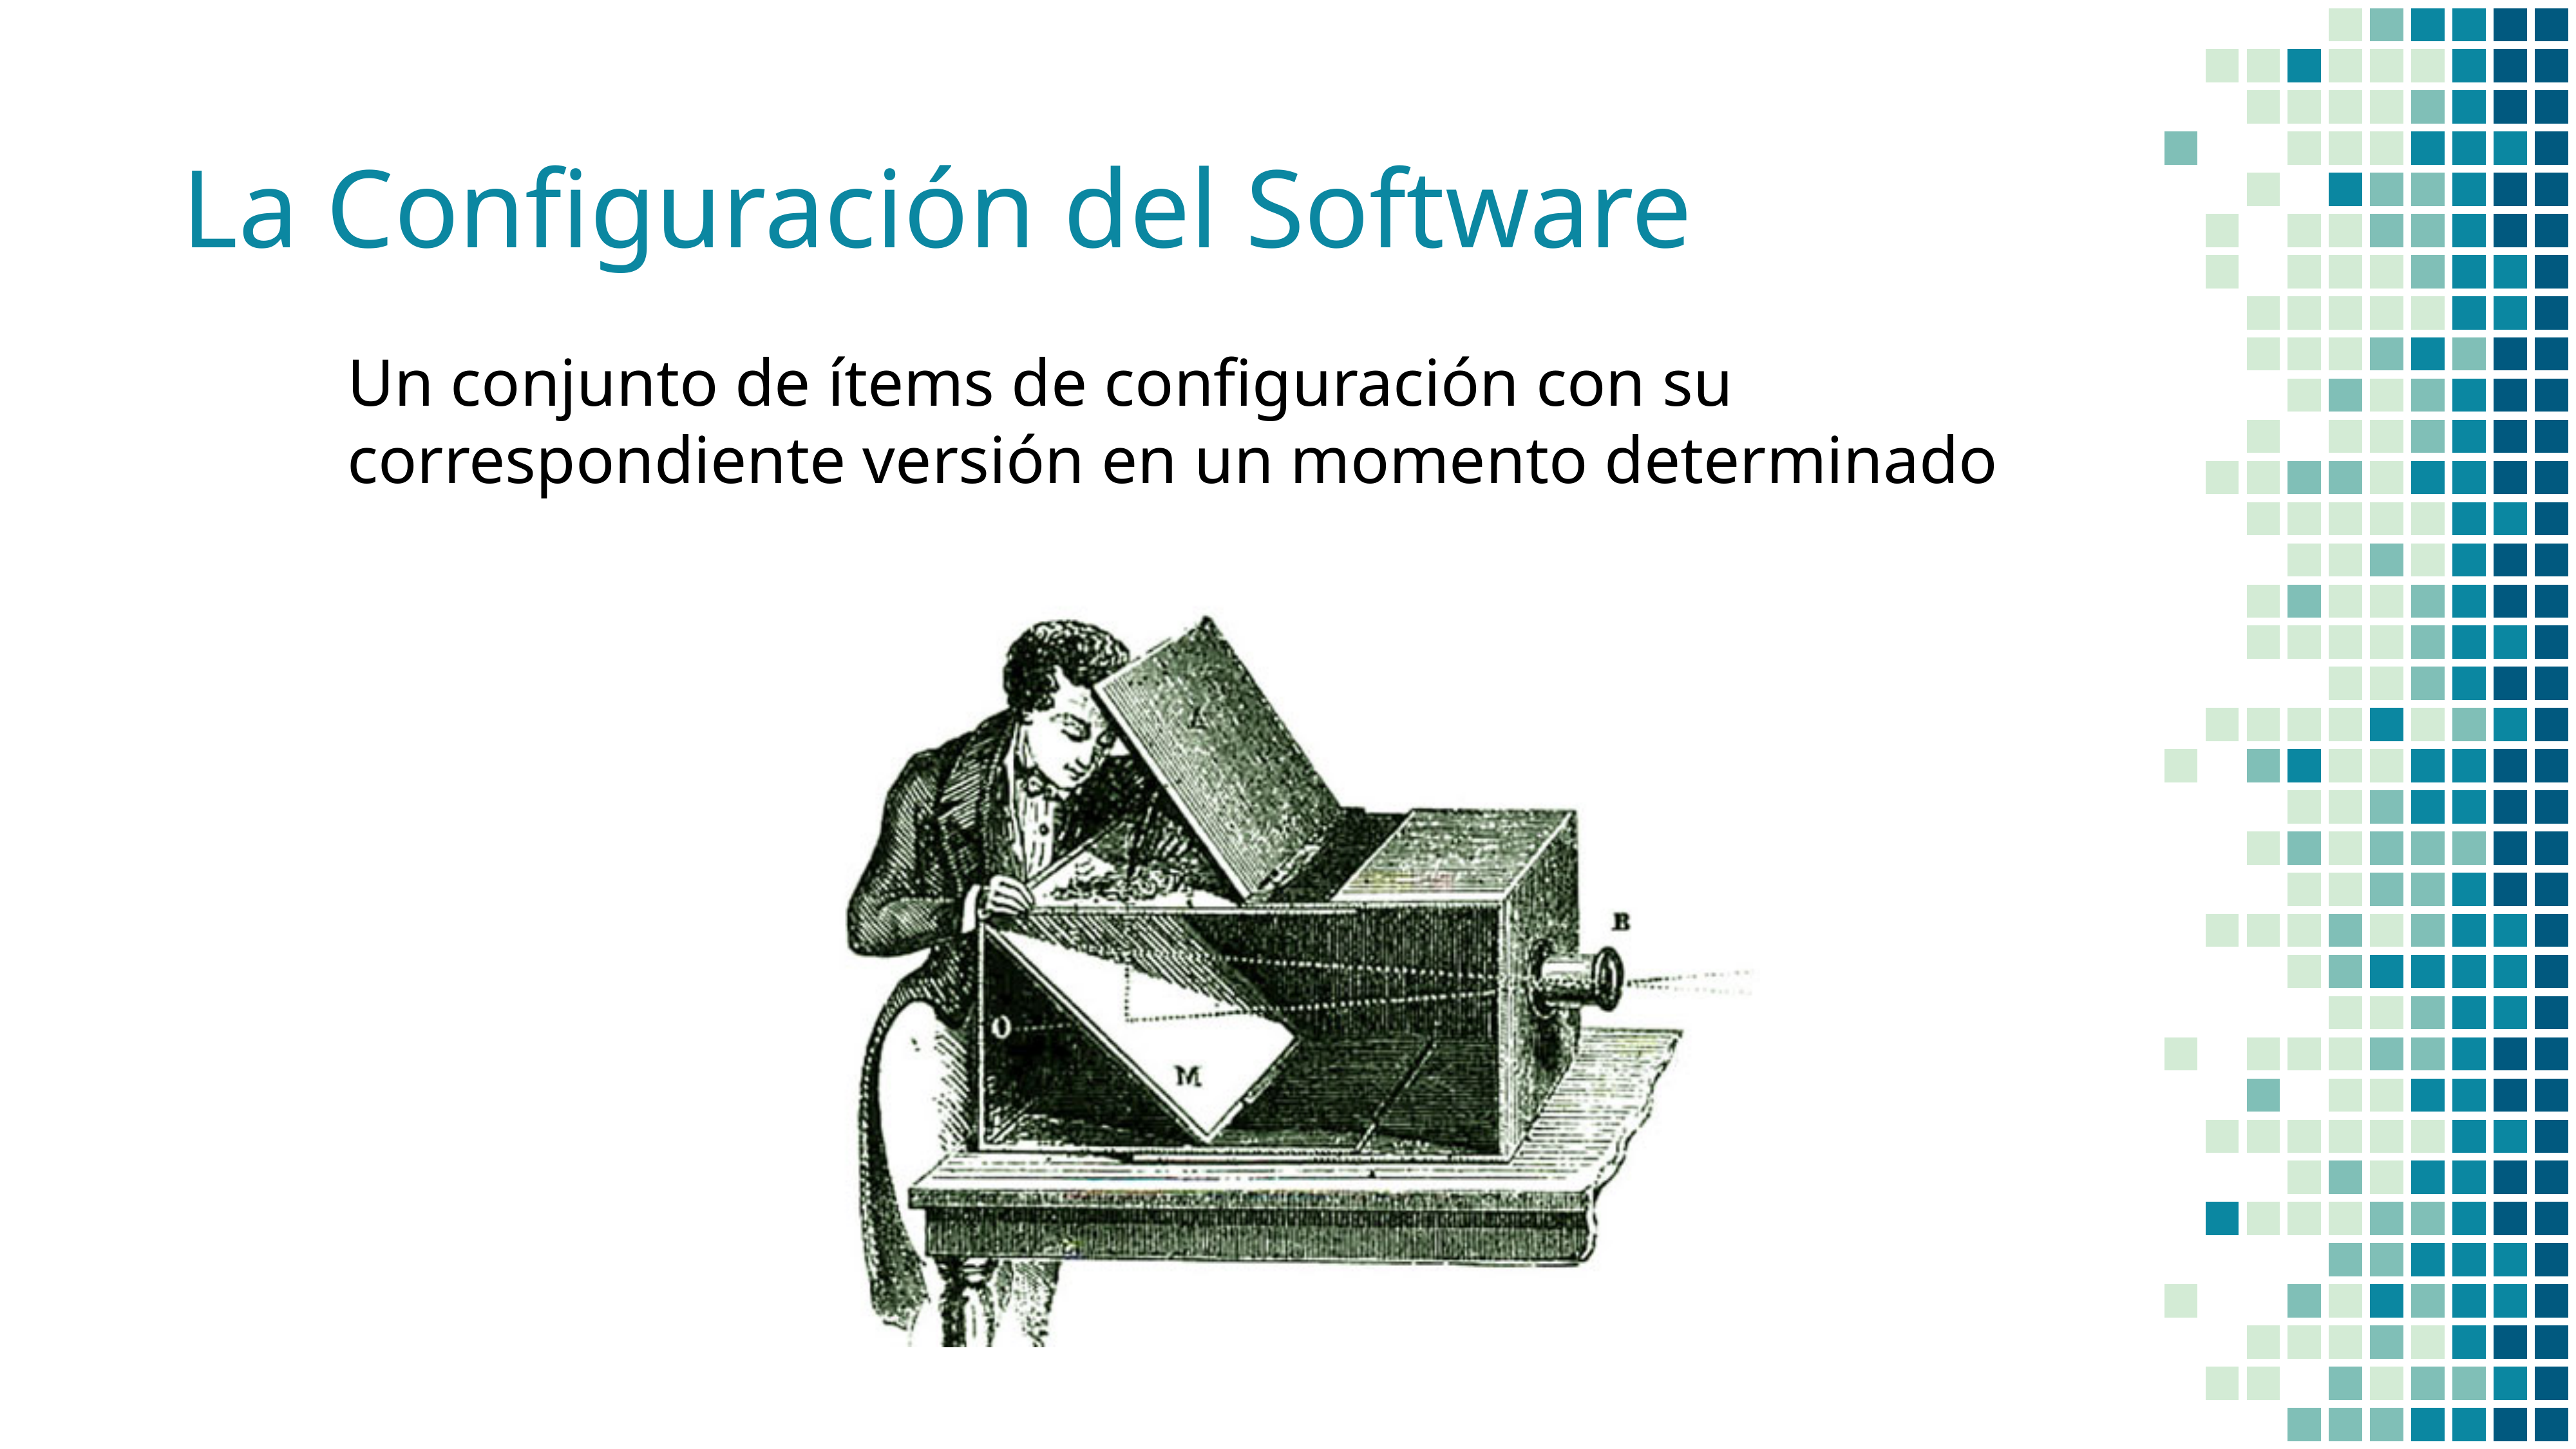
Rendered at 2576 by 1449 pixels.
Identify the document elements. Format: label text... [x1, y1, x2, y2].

text_box Un conjunto de ítems de configuración con su correspondiente versión en un momento determinado [339, 334, 2123, 504]
title La Configuración del Software [172, 37, 2078, 279]
picture [816, 592, 1760, 1347]
